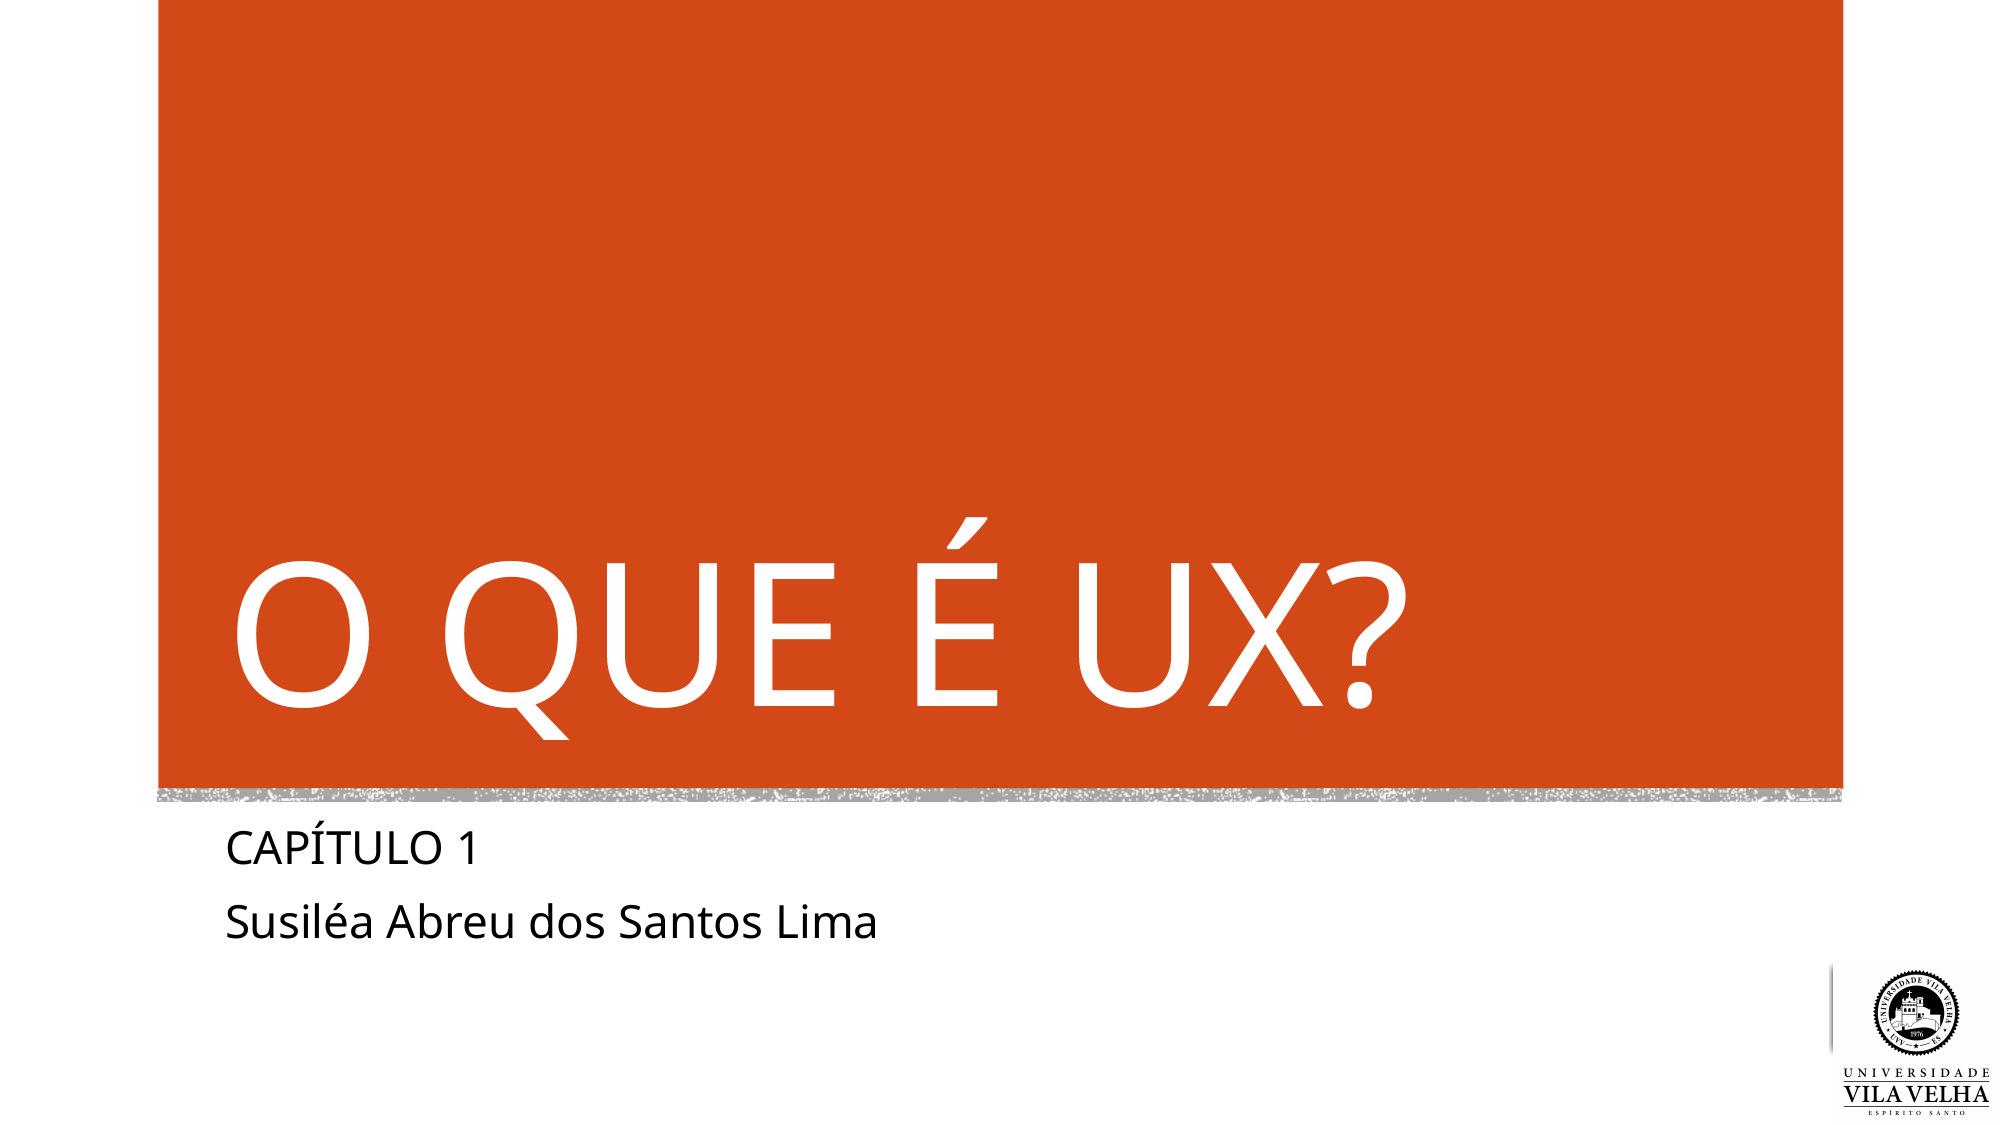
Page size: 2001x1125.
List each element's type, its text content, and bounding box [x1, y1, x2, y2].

text_box [0, 0, 2000, 1125]
subtitle CAPÍTULO 1 Susiléa Abreu dos Santos Lima [210, 817, 1808, 993]
text_box [158, 0, 1844, 789]
picture [1833, 959, 2000, 1125]
title O QUE É UX? [210, 91, 1789, 753]
text_box [157, 788, 1842, 802]
